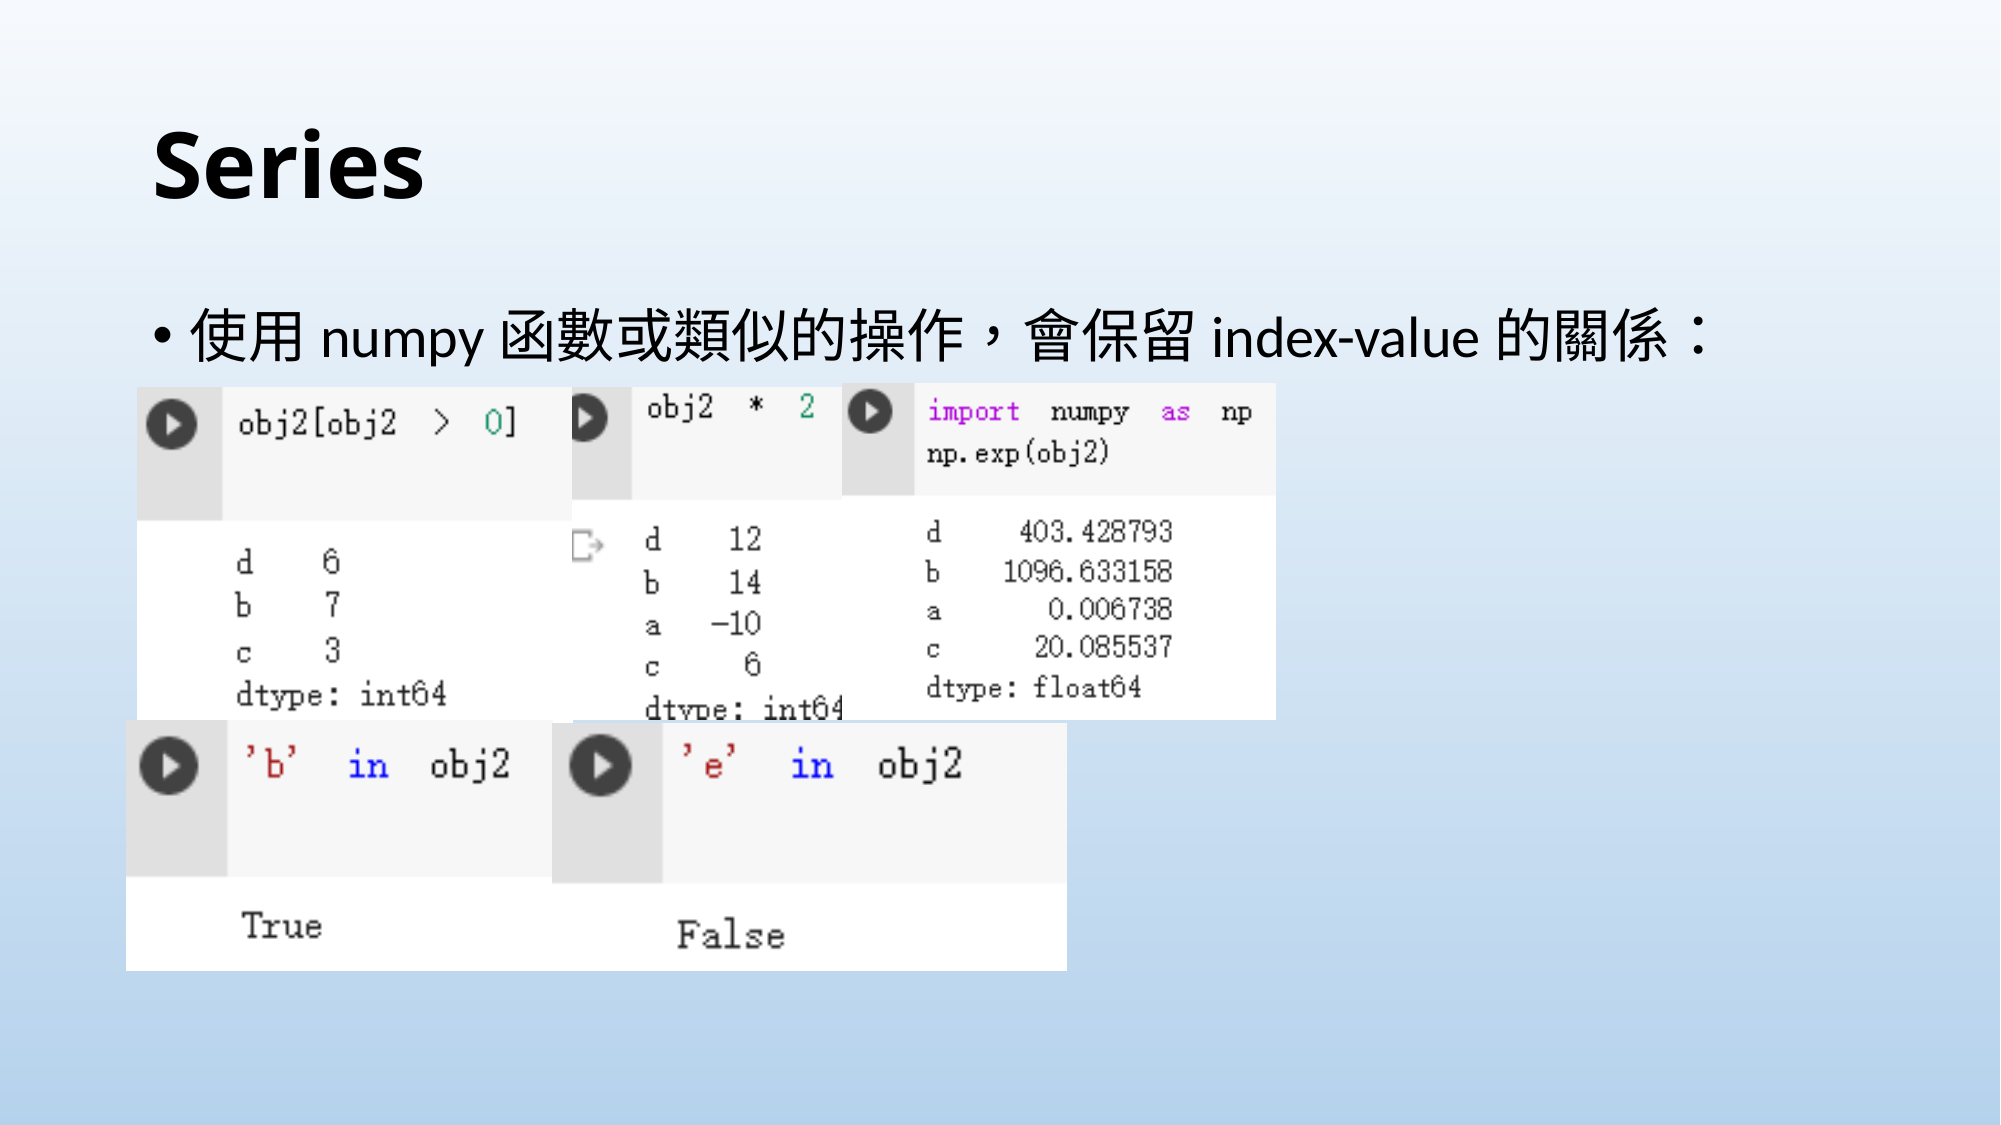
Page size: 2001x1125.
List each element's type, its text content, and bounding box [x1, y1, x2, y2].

picture [126, 383, 1276, 972]
title Series [137, 59, 1863, 278]
list 使用numpy函數或類似的操作，會保留index-value的關係： [137, 299, 1863, 1014]
